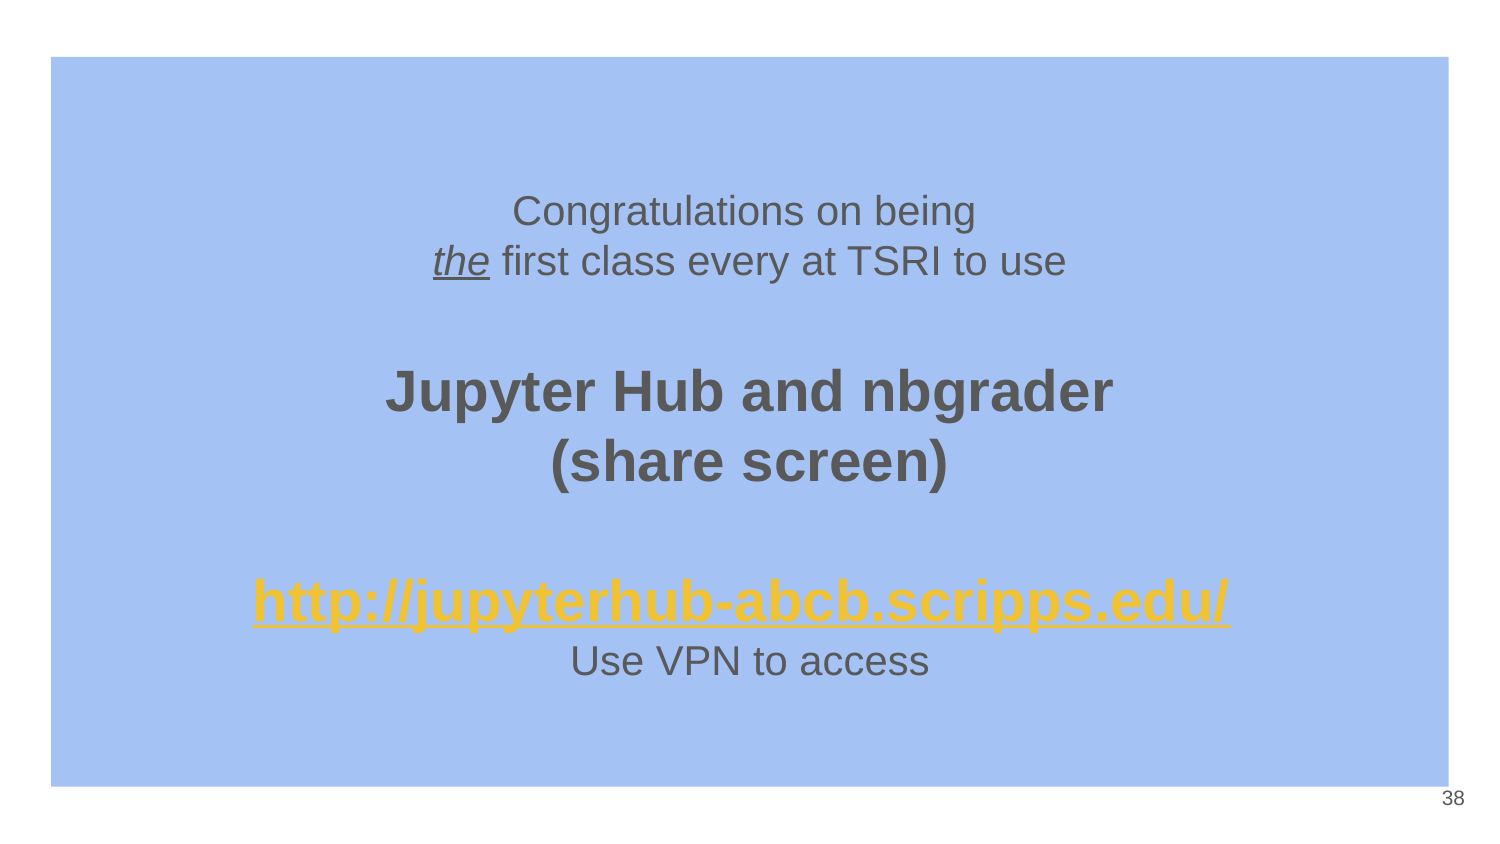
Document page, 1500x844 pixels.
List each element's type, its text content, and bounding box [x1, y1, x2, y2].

text_box [51, 56, 1449, 168]
title Congratulations on being the first class every at TSRI to use Jupyter Hub and nbgrader (share screen) http://jupyterhub-abcb.scripps.edu/ Use VPN to access [51, 168, 1449, 263]
slide_number ‹#› [1389, 764, 1480, 830]
text_box [51, 263, 1449, 787]
